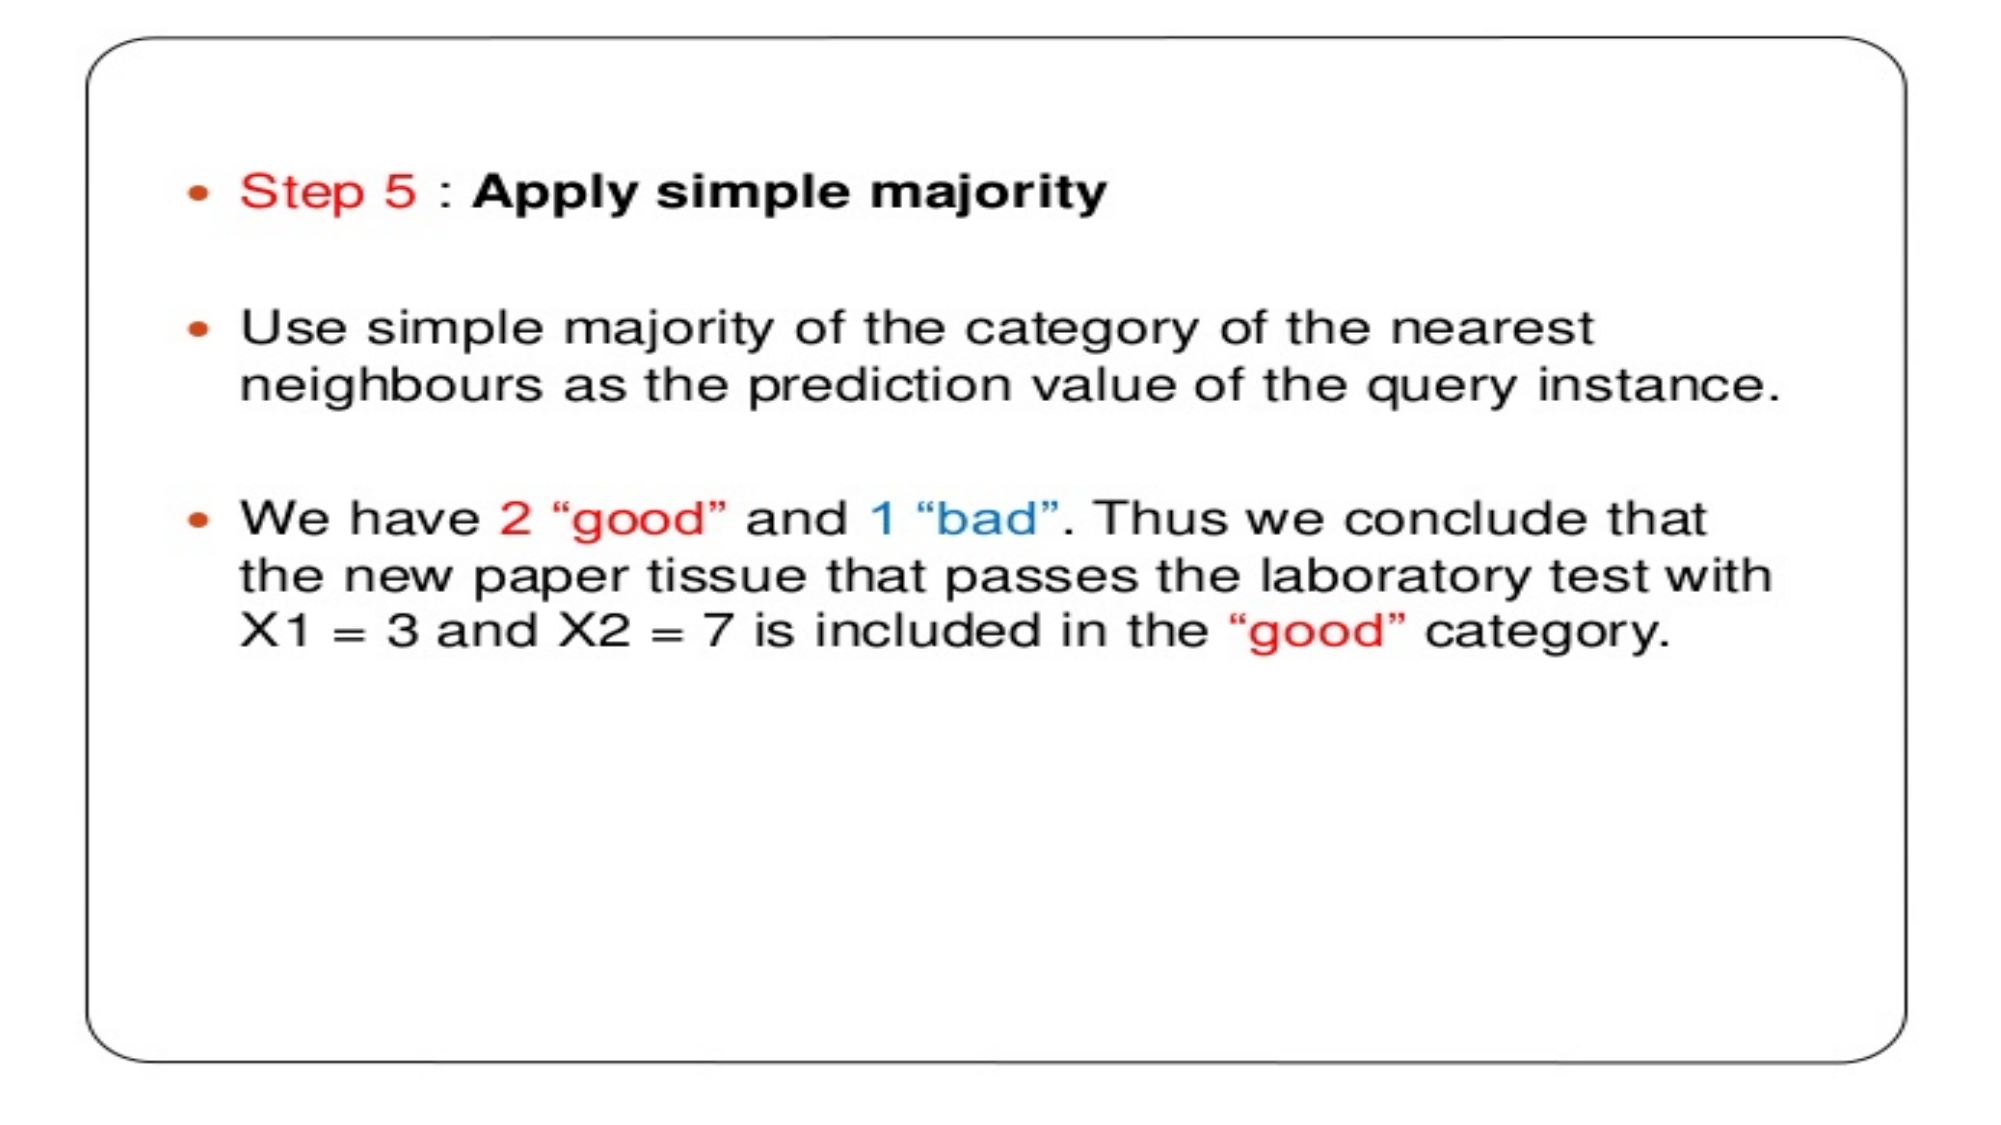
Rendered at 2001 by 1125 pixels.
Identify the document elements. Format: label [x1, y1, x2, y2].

list [75, 28, 1920, 1079]
